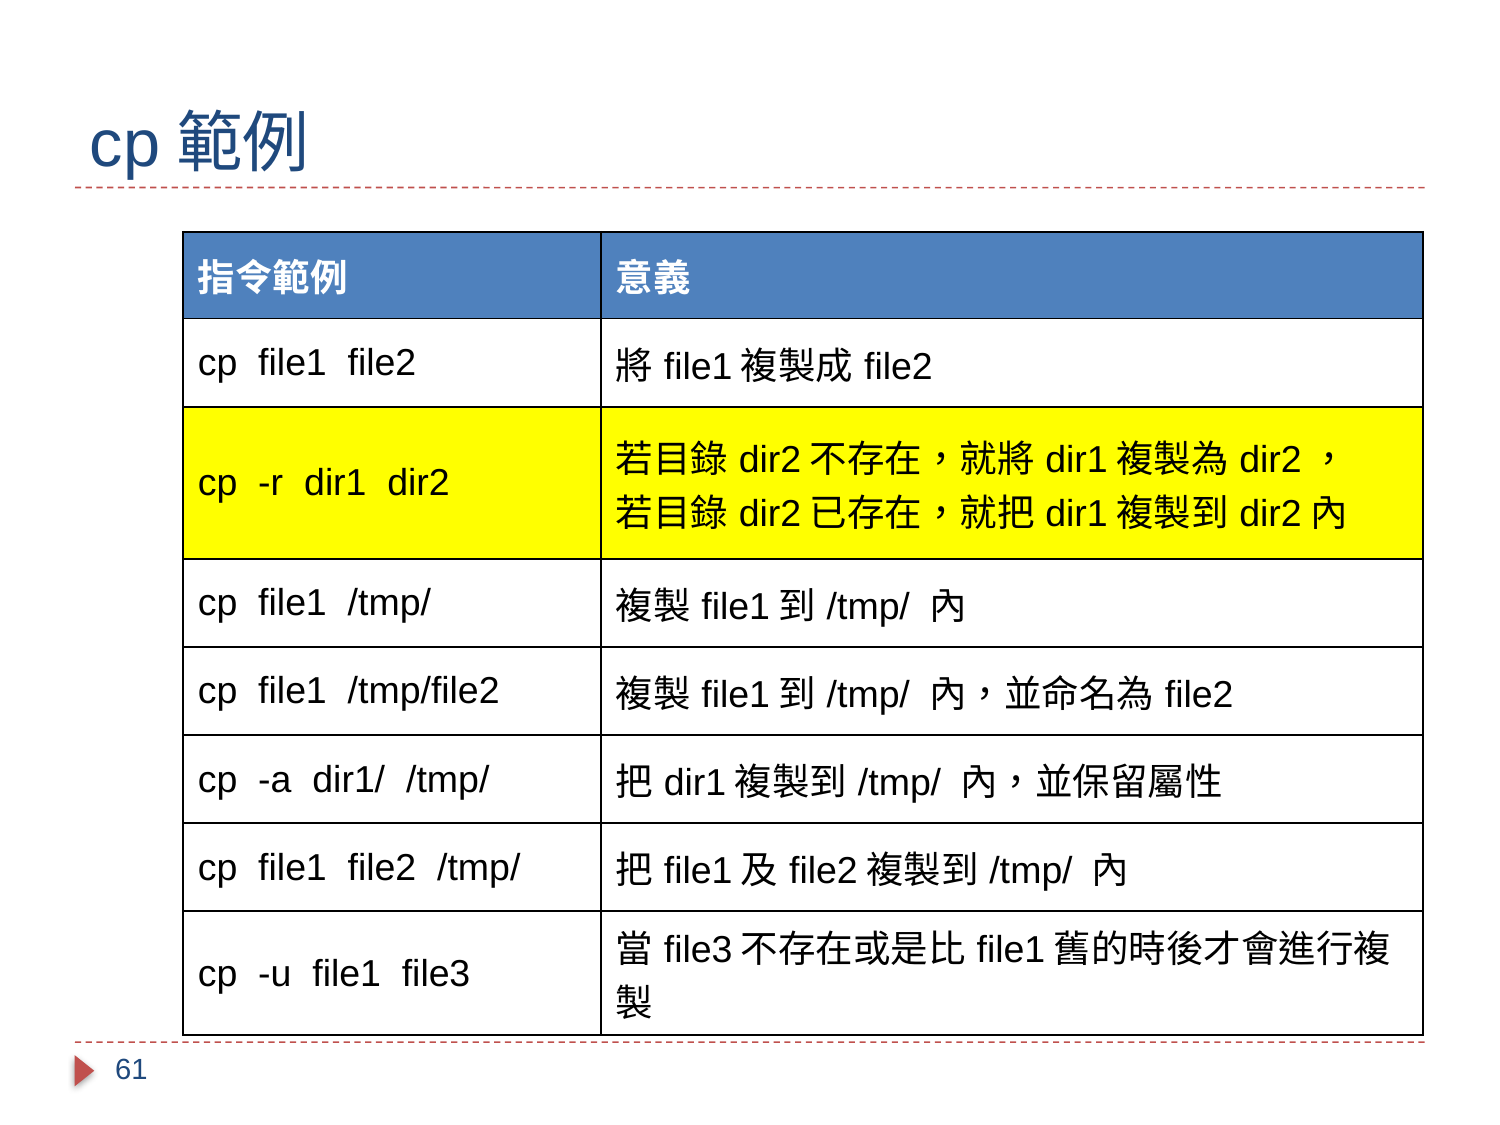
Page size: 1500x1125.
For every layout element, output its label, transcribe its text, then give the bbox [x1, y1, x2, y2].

slide_number 61 [100, 1042, 426, 1103]
table_cell cp -a dir1/ /tmp/ [184, 736, 600, 822]
table_cell 把file1及file2複製到/tmp/ 內 [602, 824, 1422, 910]
table_cell cp -r dir1 dir2 [184, 408, 600, 558]
table_cell cp file1 /tmp/ [184, 560, 600, 646]
table_header 指令範例 [184, 233, 600, 318]
table_cell 若目錄dir2不存在，就將dir1複製為dir2， 若目錄dir2已存在，就把dir1複製到dir2內 [602, 408, 1422, 558]
table_cell cp file1 /tmp/file2 [184, 648, 600, 734]
table_cell cp file1 file2 /tmp/ [184, 824, 600, 910]
table_cell 複製file1到/tmp/ 內 [602, 560, 1422, 646]
table_cell 把dir1複製到/tmp/ 內，並保留屬性 [602, 736, 1422, 822]
table_cell 當file3不存在或是比file1舊的時後才會進行複製 [602, 912, 1422, 1034]
table_cell 複製file1到/tmp/ 內，並命名為file2 [602, 648, 1422, 734]
table_cell cp file1 file2 [184, 319, 600, 406]
table_cell 將file1複製成file2 [602, 319, 1422, 406]
title cp範例 [75, 24, 1425, 188]
table_header 意義 [602, 233, 1422, 318]
table_cell cp -u file1 file3 [184, 912, 600, 1034]
